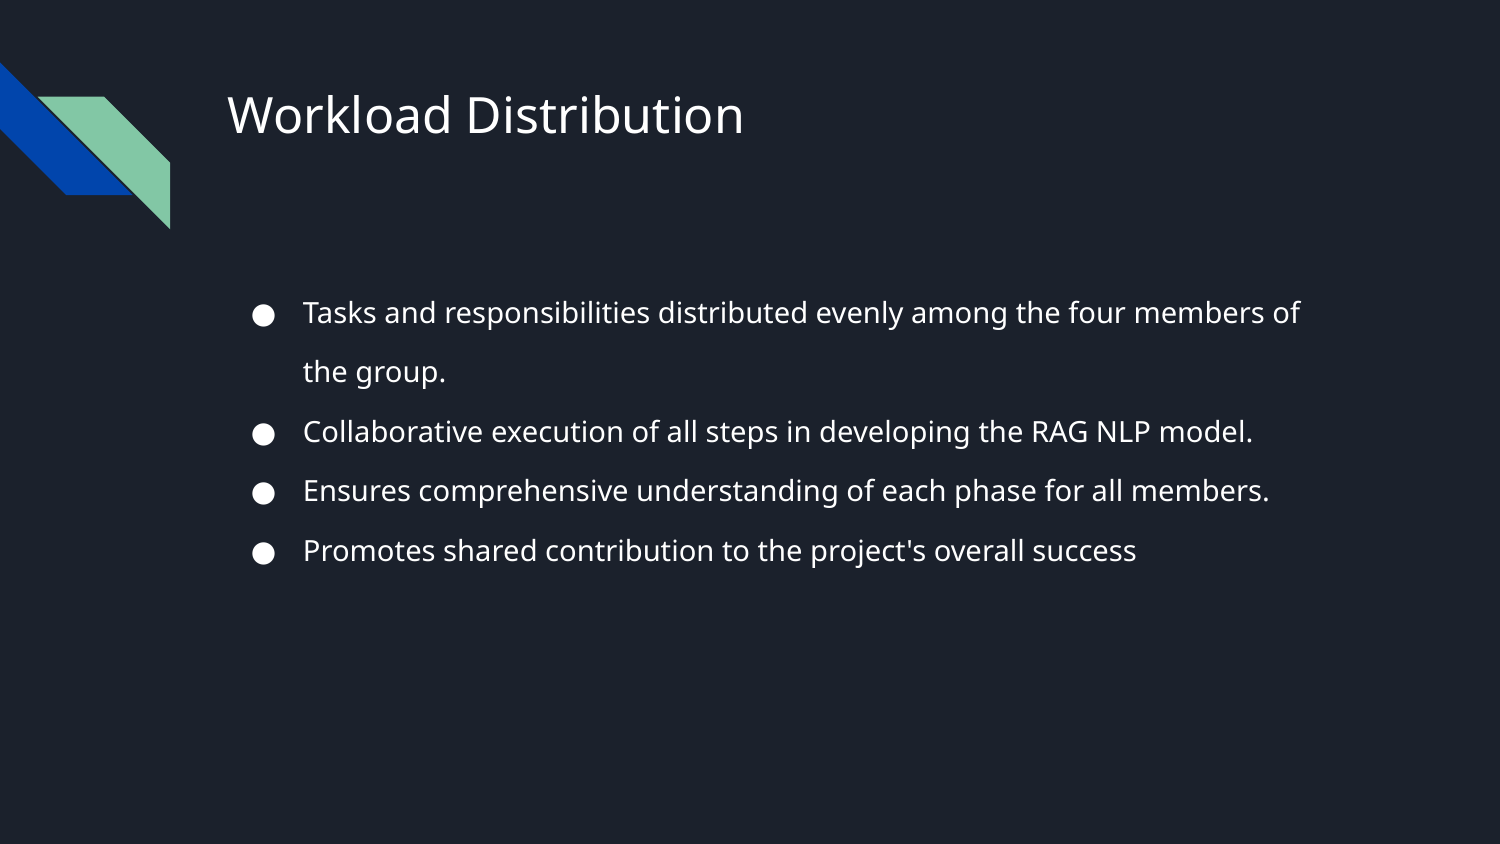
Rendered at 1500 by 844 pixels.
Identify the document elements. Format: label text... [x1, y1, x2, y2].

title Workload Distribution [212, 64, 1368, 215]
list Tasks and responsibilities distributed evenly among the four members of the group. Collaborative execution of all steps in developing the RAG NLP model. Ensures comprehensive understanding of each phase for all members. Promotes shared contribution to the project's overall success [212, 257, 1326, 735]
